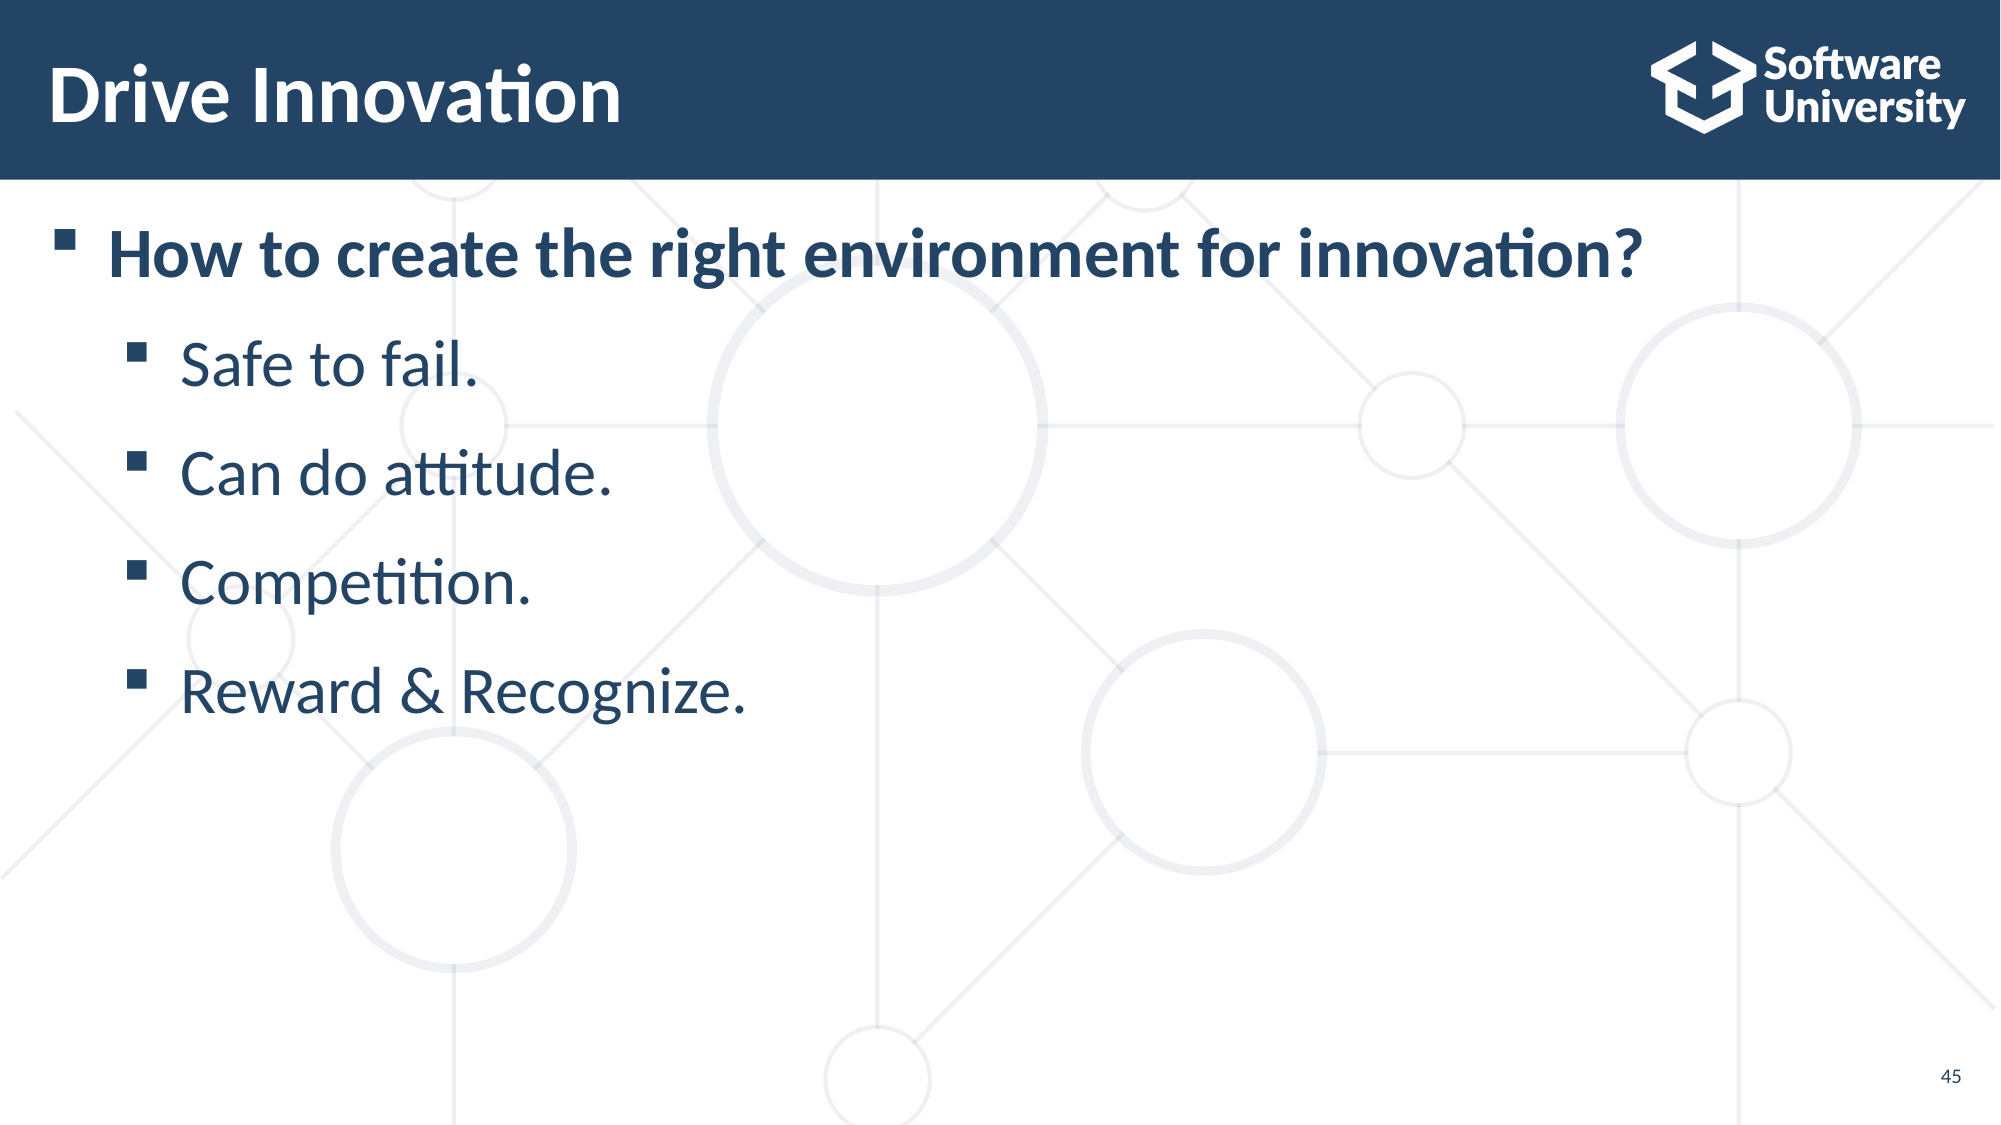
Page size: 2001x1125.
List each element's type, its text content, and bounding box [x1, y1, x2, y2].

picture [1651, 41, 1966, 134]
title Drive Innovation [31, 16, 1625, 162]
list How to create the right environment for innovation? Safe to fail. Can do attitude. Competition. Reward & Recognize. [31, 196, 1970, 1104]
slide_number 45 [1897, 1049, 1968, 1101]
